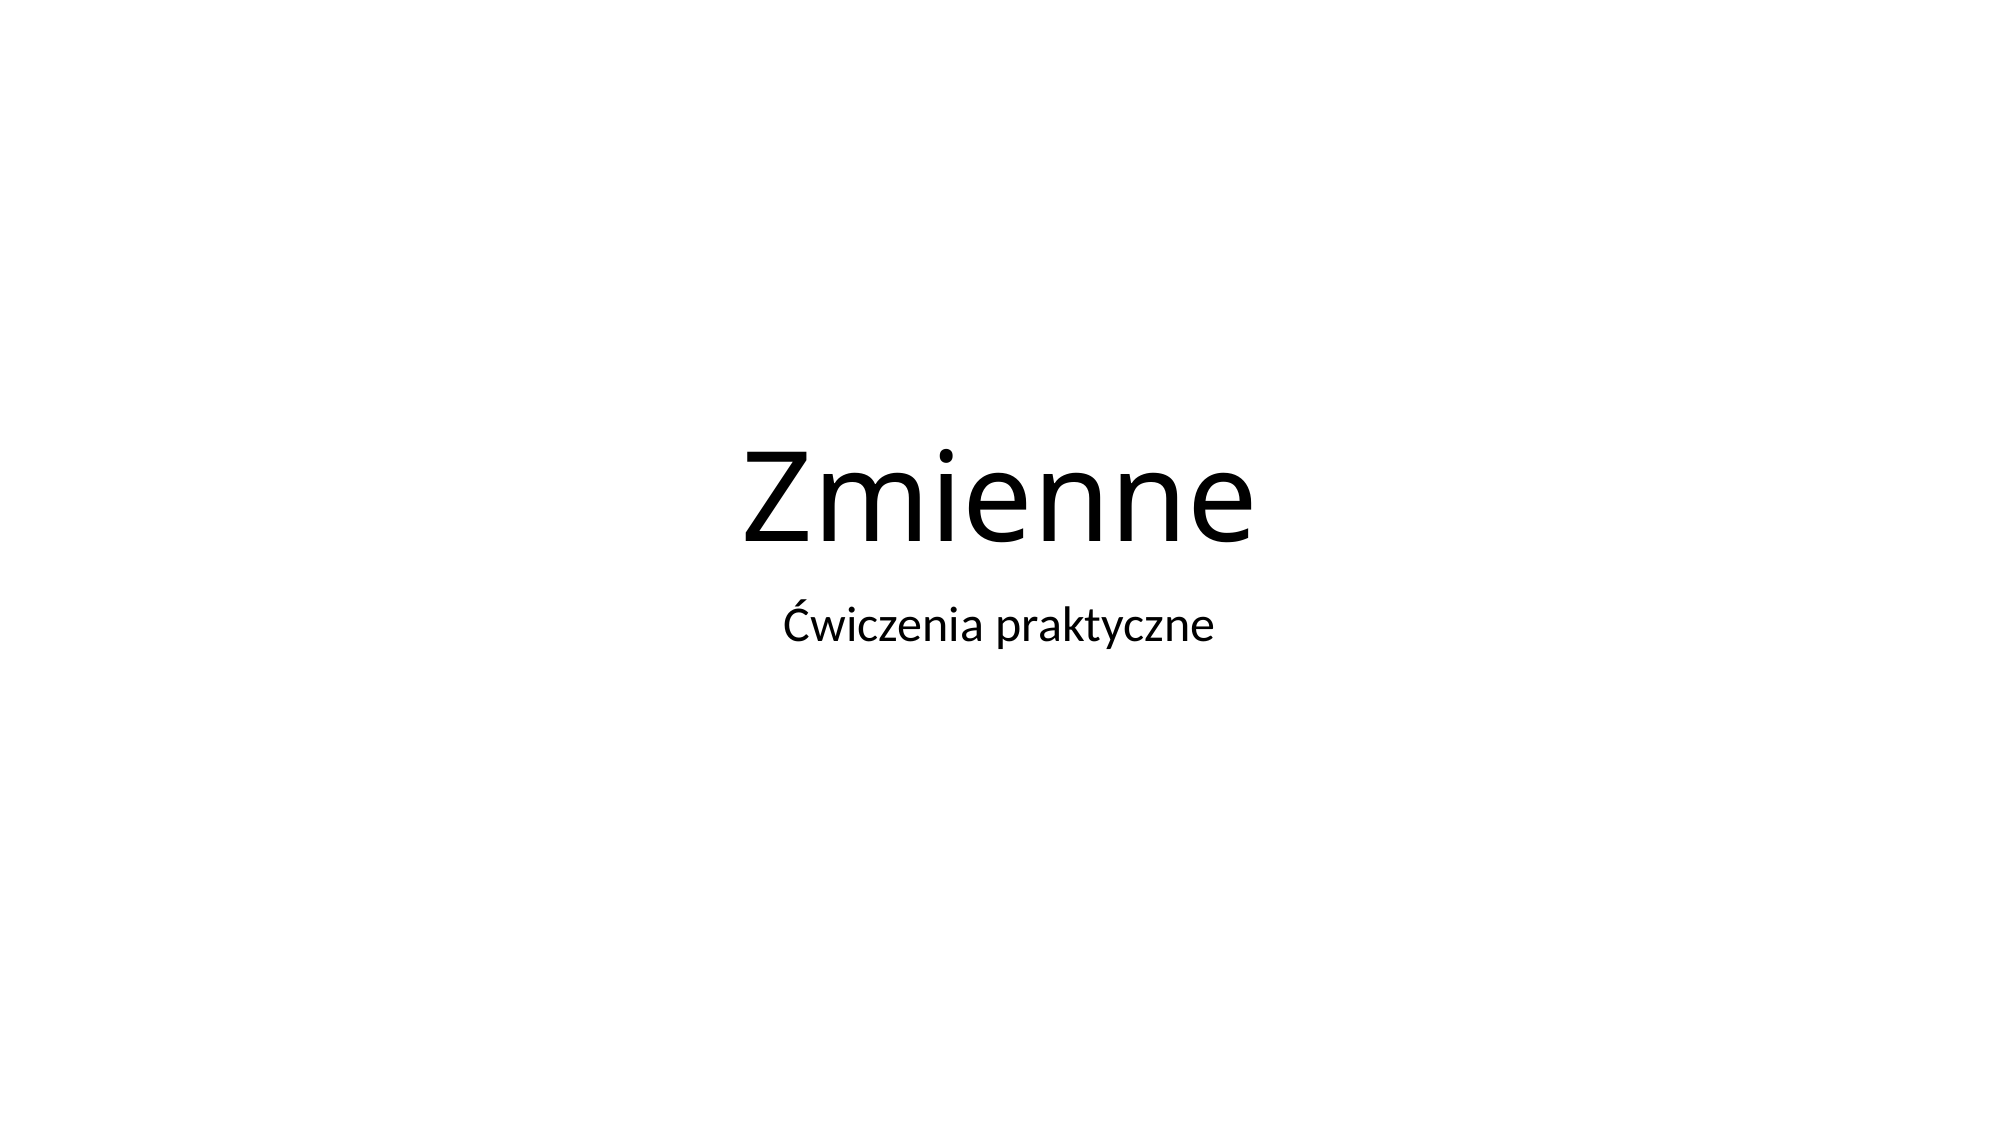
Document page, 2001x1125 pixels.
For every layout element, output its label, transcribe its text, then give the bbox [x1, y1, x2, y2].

subtitle Ćwiczenia praktyczne [249, 590, 1750, 863]
title Zmienne [249, 184, 1750, 576]
